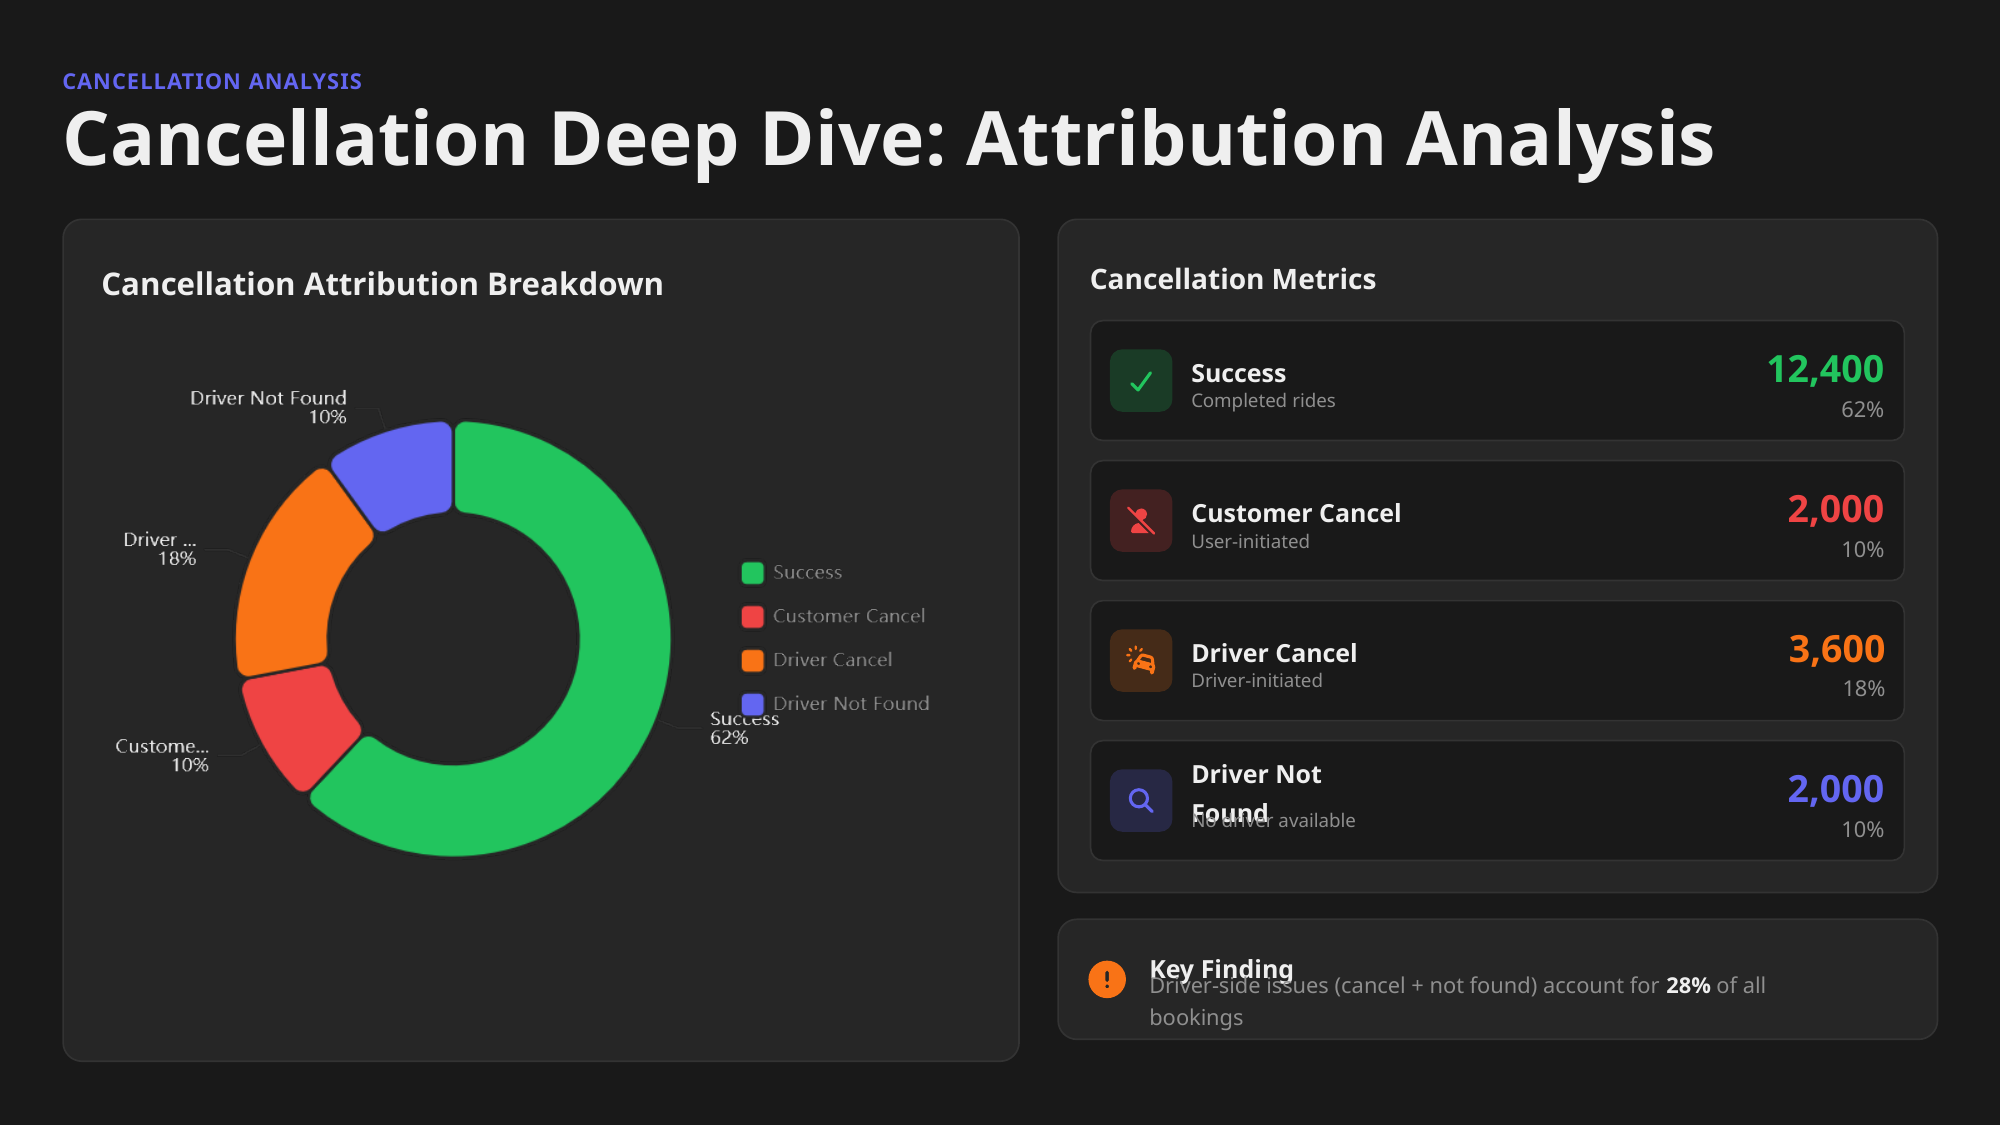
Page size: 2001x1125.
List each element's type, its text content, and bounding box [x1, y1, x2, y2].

text_box [1109, 349, 1173, 412]
text_box [1127, 506, 1155, 535]
text_box [1090, 320, 1905, 441]
text_box CANCELLATION ANALYSIS [62, 62, 1949, 94]
text_box [1088, 960, 1126, 999]
text_box Cancellation Attribution Breakdown [101, 257, 997, 302]
text_box 3,600 [1760, 620, 1886, 670]
text_box 18% [1768, 669, 1886, 702]
text_box [1058, 219, 1938, 893]
text_box [1132, 653, 1156, 675]
text_box [63, 219, 1020, 1062]
text_box Completed rides [1191, 386, 1337, 412]
text_box [1090, 460, 1905, 581]
text_box Key Finding [1149, 945, 1839, 983]
text_box [1128, 788, 1154, 813]
text_box [1109, 489, 1173, 552]
text_box 62% [1753, 389, 1885, 422]
text_box [1109, 769, 1173, 832]
text_box 10% [1767, 530, 1885, 562]
text_box Cancellation Metrics [1089, 251, 1920, 295]
text_box No driver available [1191, 806, 1400, 832]
text_box [1109, 629, 1173, 692]
text_box Cancellation Deep Dive: Attribution Analysis [62, 106, 1975, 182]
text_box [1090, 740, 1905, 861]
text_box [1130, 371, 1152, 392]
text_box Driver-initiated [1191, 666, 1357, 692]
text_box 12,400 [1745, 339, 1885, 390]
text_box Customer Cancel [1191, 489, 1406, 527]
text_box 2,000 [1759, 479, 1885, 530]
text_box User-initiated [1191, 526, 1403, 552]
text_box Driver Not Found [1191, 769, 1403, 807]
text_box [1090, 600, 1905, 721]
text_box [1058, 919, 1938, 1040]
text_box Driver-side issues (cancel + not found) account for 28% of all bookings [1149, 982, 1837, 1014]
text_box Driver Cancel [1191, 629, 1360, 667]
picture [101, 326, 981, 952]
text_box Success [1191, 349, 1340, 387]
text_box 10% [1767, 810, 1885, 842]
text_box 2,000 [1759, 759, 1885, 810]
